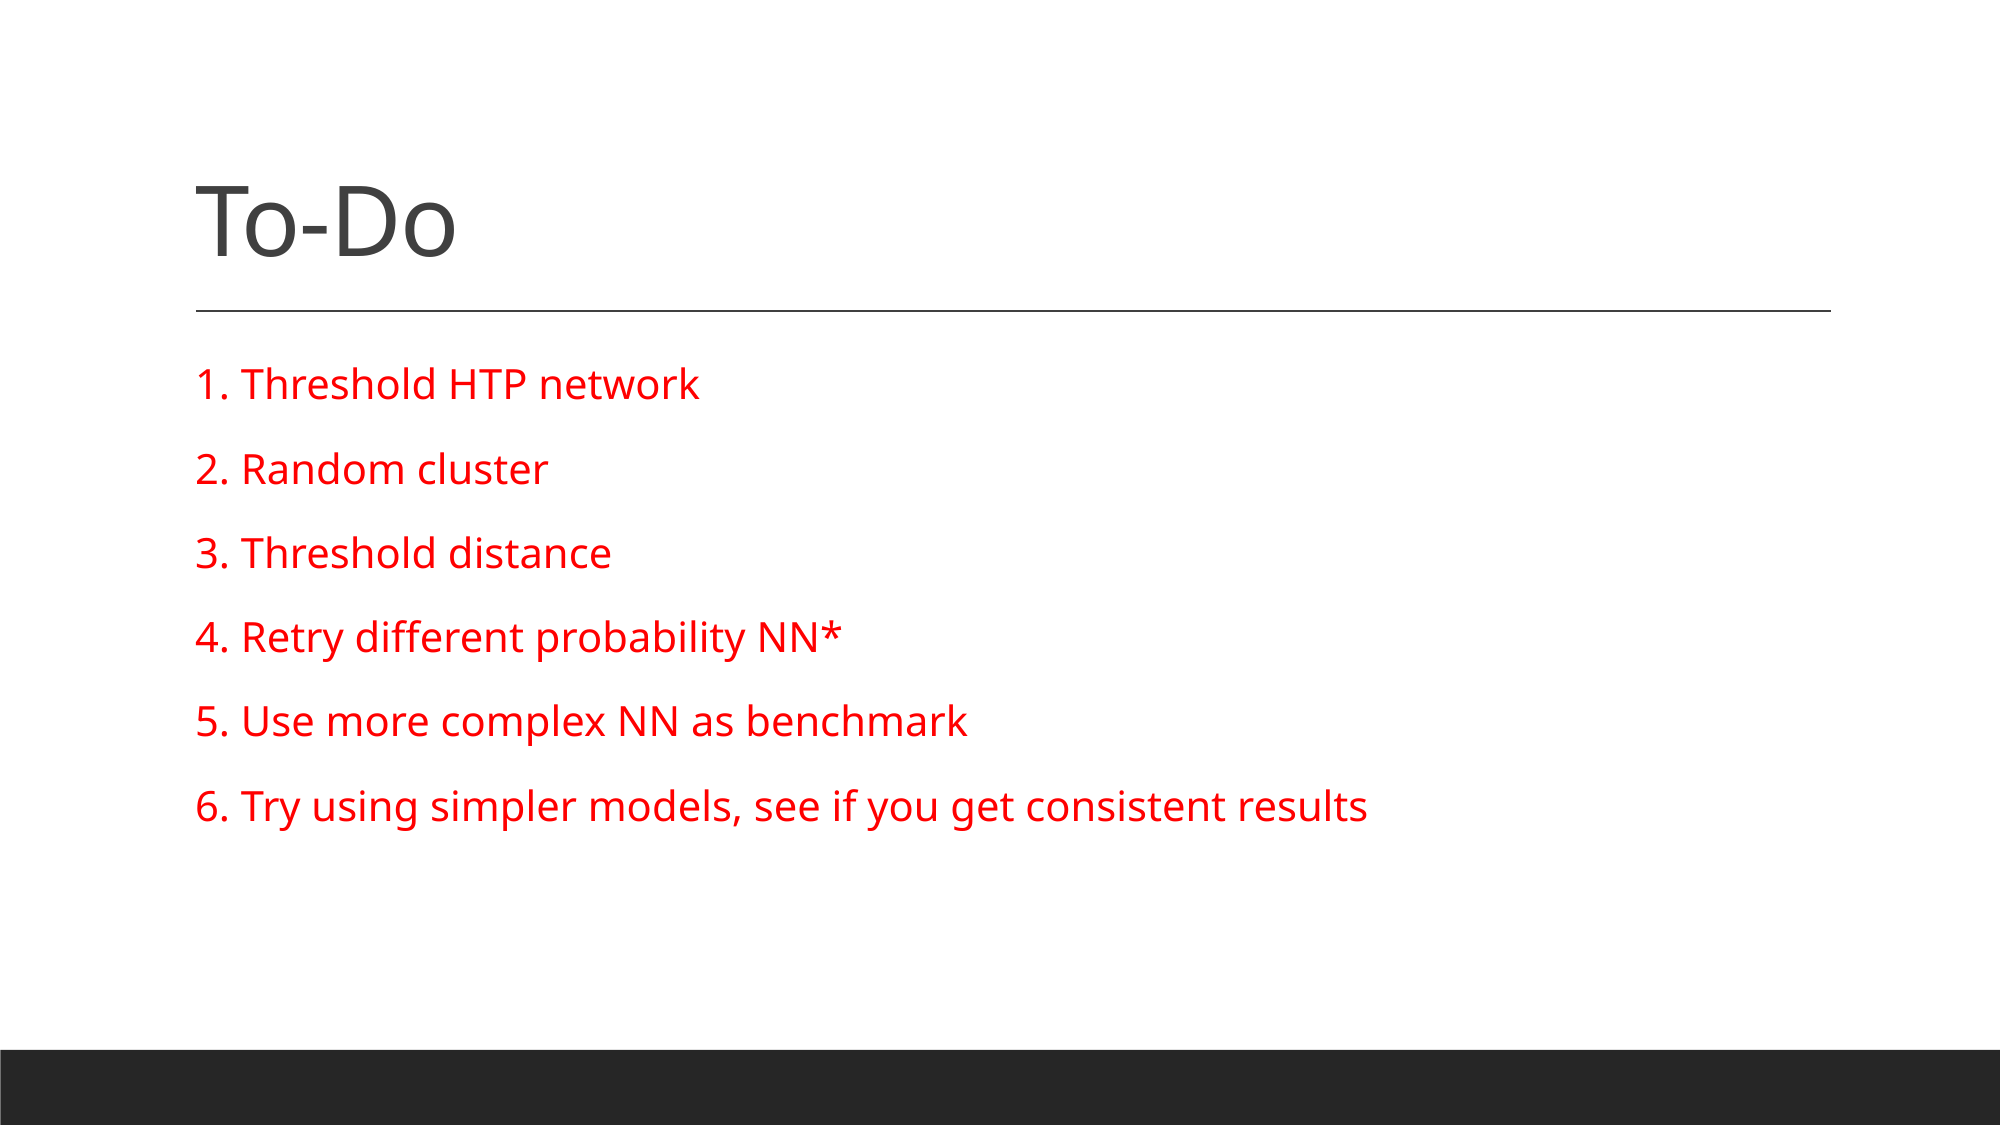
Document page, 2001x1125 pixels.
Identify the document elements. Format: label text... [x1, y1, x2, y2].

title To-Do [180, 47, 1830, 285]
list 1. Threshold HTP network 2. Random cluster 3. Threshold distance 4. Retry different probability NN* 5. Use more complex NN as benchmark 6. Try using simpler models, see if you get consistent results [180, 345, 1830, 963]
